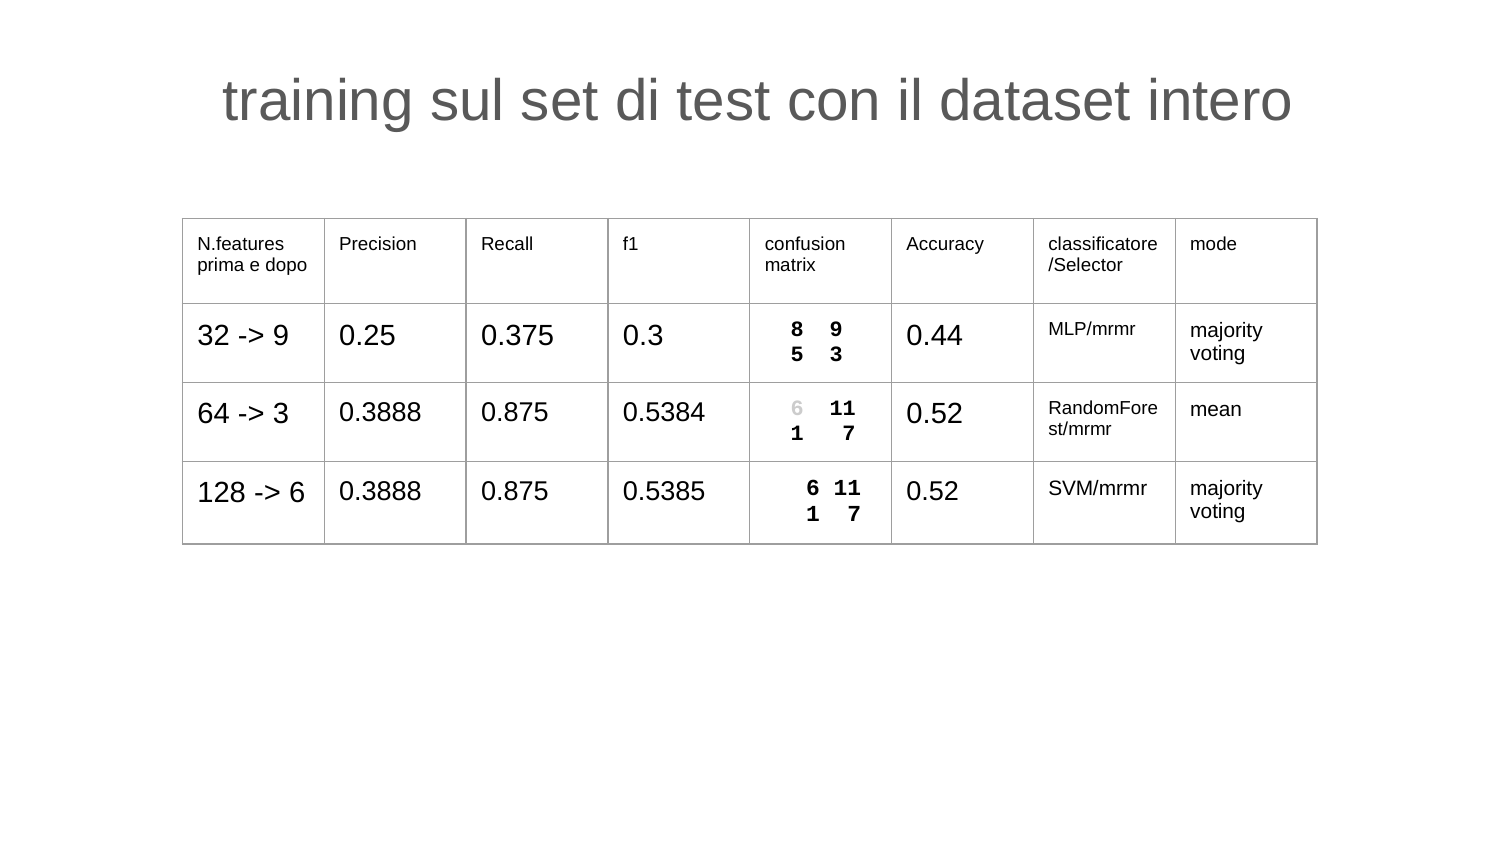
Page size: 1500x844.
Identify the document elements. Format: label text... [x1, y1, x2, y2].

table_header Recall [467, 219, 607, 303]
table_header Precision [325, 219, 465, 303]
table_cell 0.3 [609, 304, 749, 382]
table_cell 0.52 [892, 462, 1033, 543]
table_cell RandomForest/mrmr [1034, 383, 1175, 461]
table_cell 128 -> 6 [183, 462, 324, 543]
table_cell 0.25 [325, 304, 465, 382]
table_header f1 [609, 219, 749, 303]
table_header N.features prima e dopo [183, 219, 324, 303]
table_cell 0.5385 [609, 462, 749, 543]
table_cell 64 -> 3 [183, 383, 324, 461]
table_cell MLP/mrmr [1034, 304, 1175, 382]
table_cell 0.375 [467, 304, 607, 382]
table_header mode [1176, 219, 1316, 303]
table_cell 0.875 [467, 383, 607, 461]
table_cell 0.44 [892, 304, 1033, 382]
table_cell 0.875 [467, 462, 607, 543]
table_cell 0.5384 [609, 383, 749, 461]
table_cell 6 11 1 7 [750, 462, 891, 543]
table_cell 6 11 1 7 [750, 383, 891, 461]
table_cell majority voting [1176, 304, 1316, 382]
table_header Accuracy [892, 219, 1033, 303]
table_cell mean [1176, 383, 1316, 461]
table_cell majority voting [1176, 462, 1316, 543]
table_cell 0.52 [892, 383, 1033, 461]
table_cell 0.3888 [325, 383, 465, 461]
table_header classificatore/Selector [1034, 219, 1175, 303]
table_cell SVM/mrmr [1034, 462, 1175, 543]
table_cell 0.3888 [325, 462, 465, 543]
table_cell 8 9 5 3 [750, 304, 891, 382]
table_cell 32 -> 9 [183, 304, 324, 382]
table_header confusion matrix [750, 219, 891, 303]
subtitle training sul set di test con il dataset intero [60, 53, 1458, 184]
